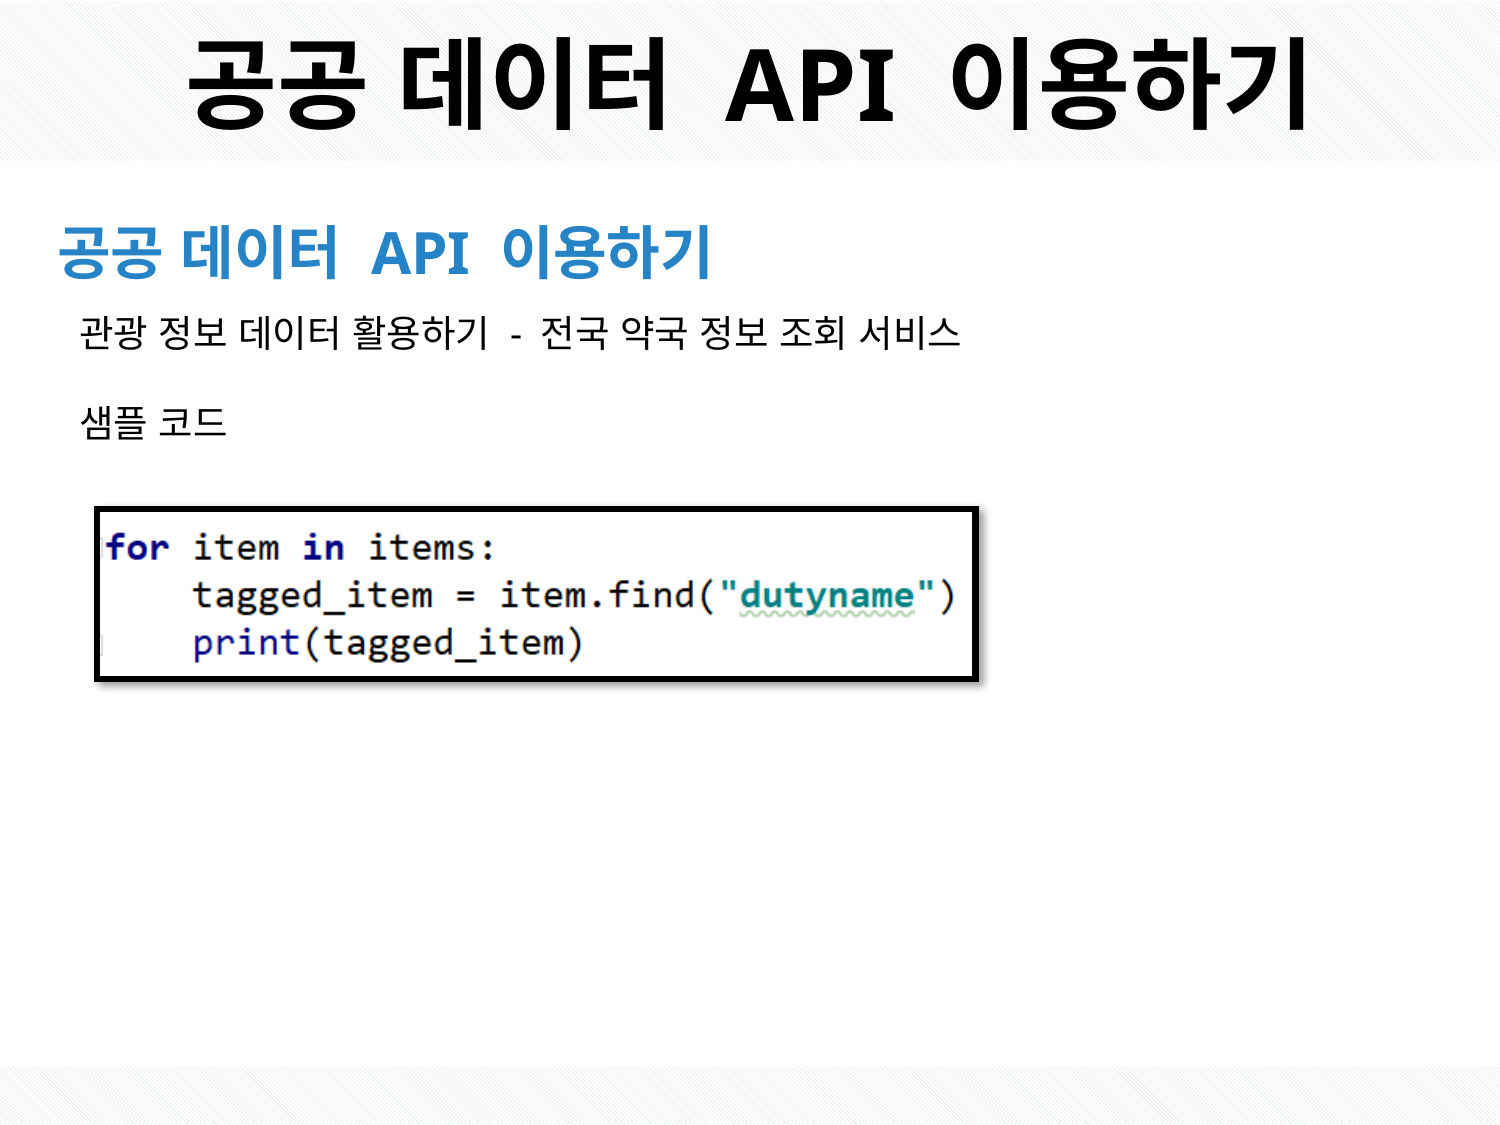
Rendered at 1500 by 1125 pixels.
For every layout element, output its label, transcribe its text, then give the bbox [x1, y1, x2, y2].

list 공공 데이터 API 이용하기 [41, 208, 1500, 1071]
text_box 관광 정보 데이터 활용하기 - 전국 약국 정보 조회 서비스 샘플 코드 [64, 302, 1376, 498]
title 공공 데이터 API 이용하기 [0, 1, 1500, 161]
picture [100, 511, 973, 677]
